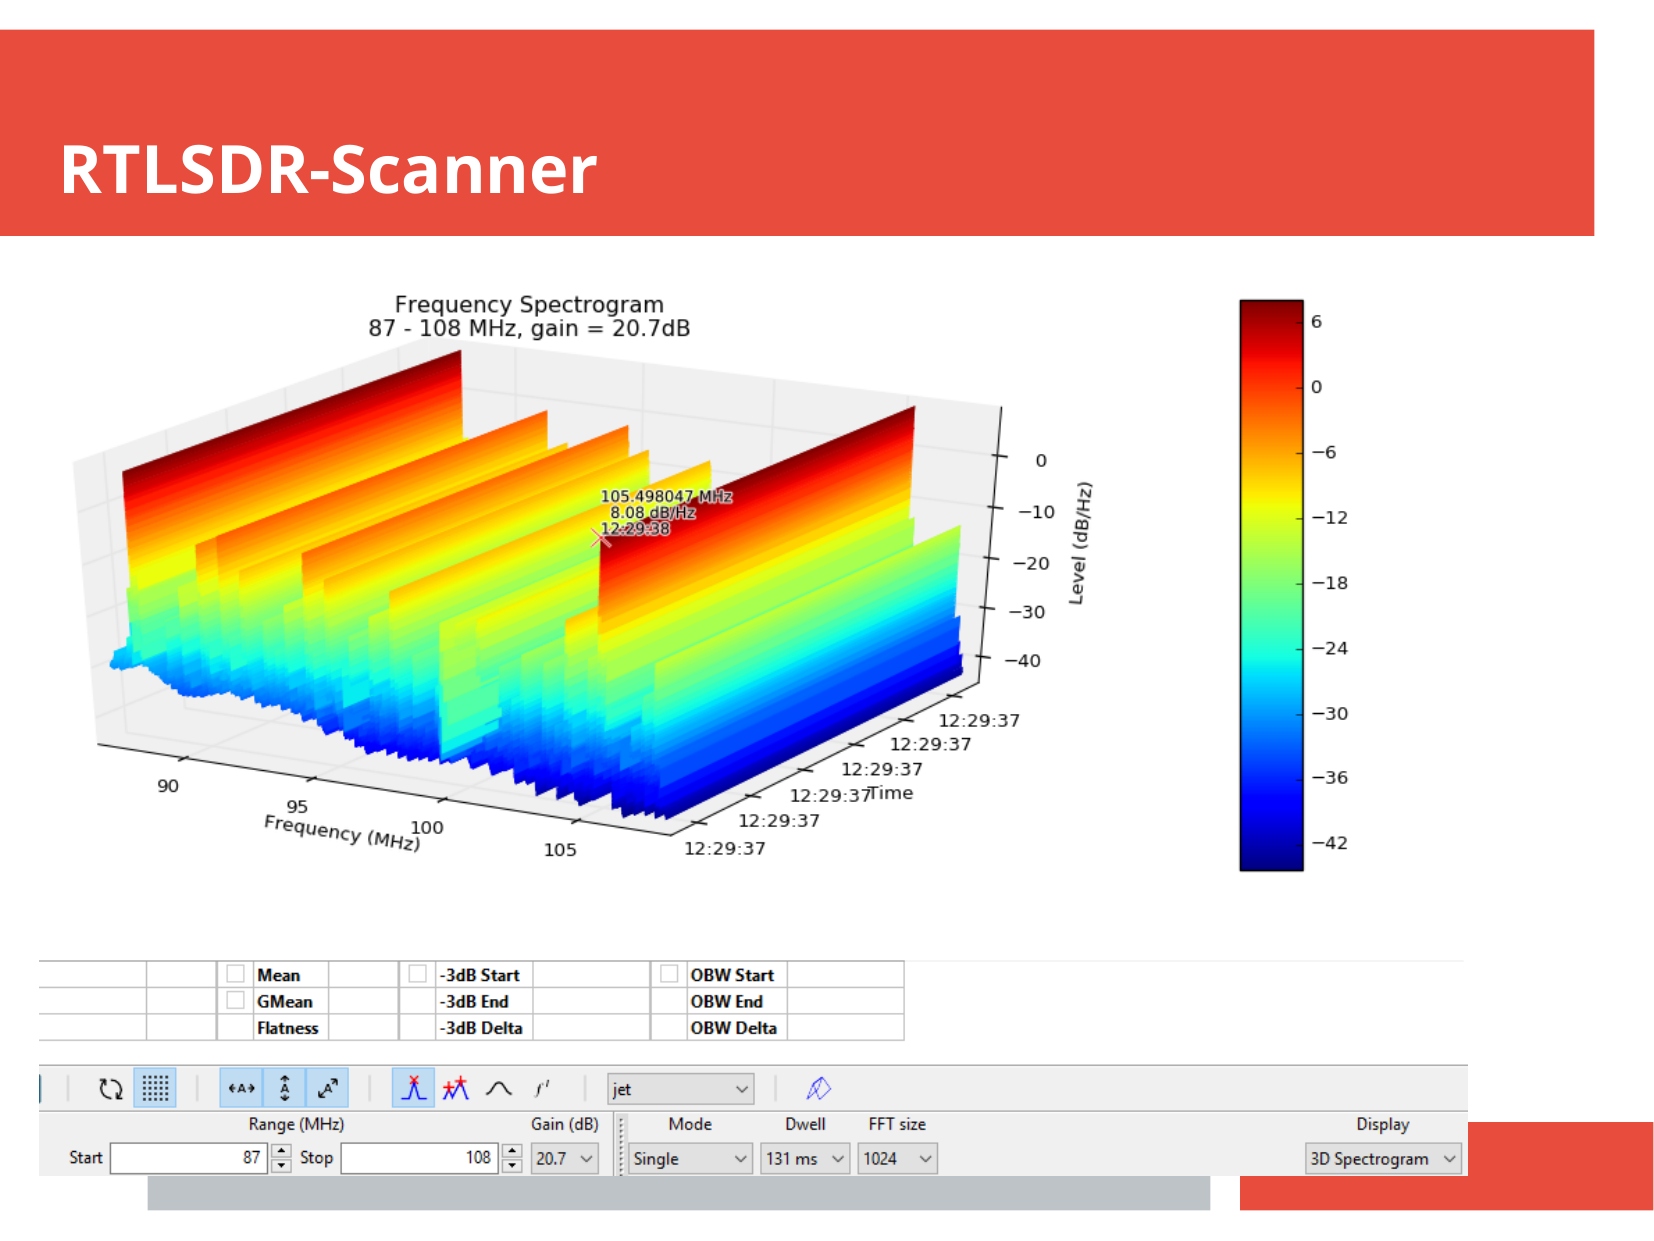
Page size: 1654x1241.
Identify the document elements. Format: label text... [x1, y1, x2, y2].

picture [39, 282, 1468, 1177]
text_box RTLSDR-Scanner [59, 59, 1595, 207]
